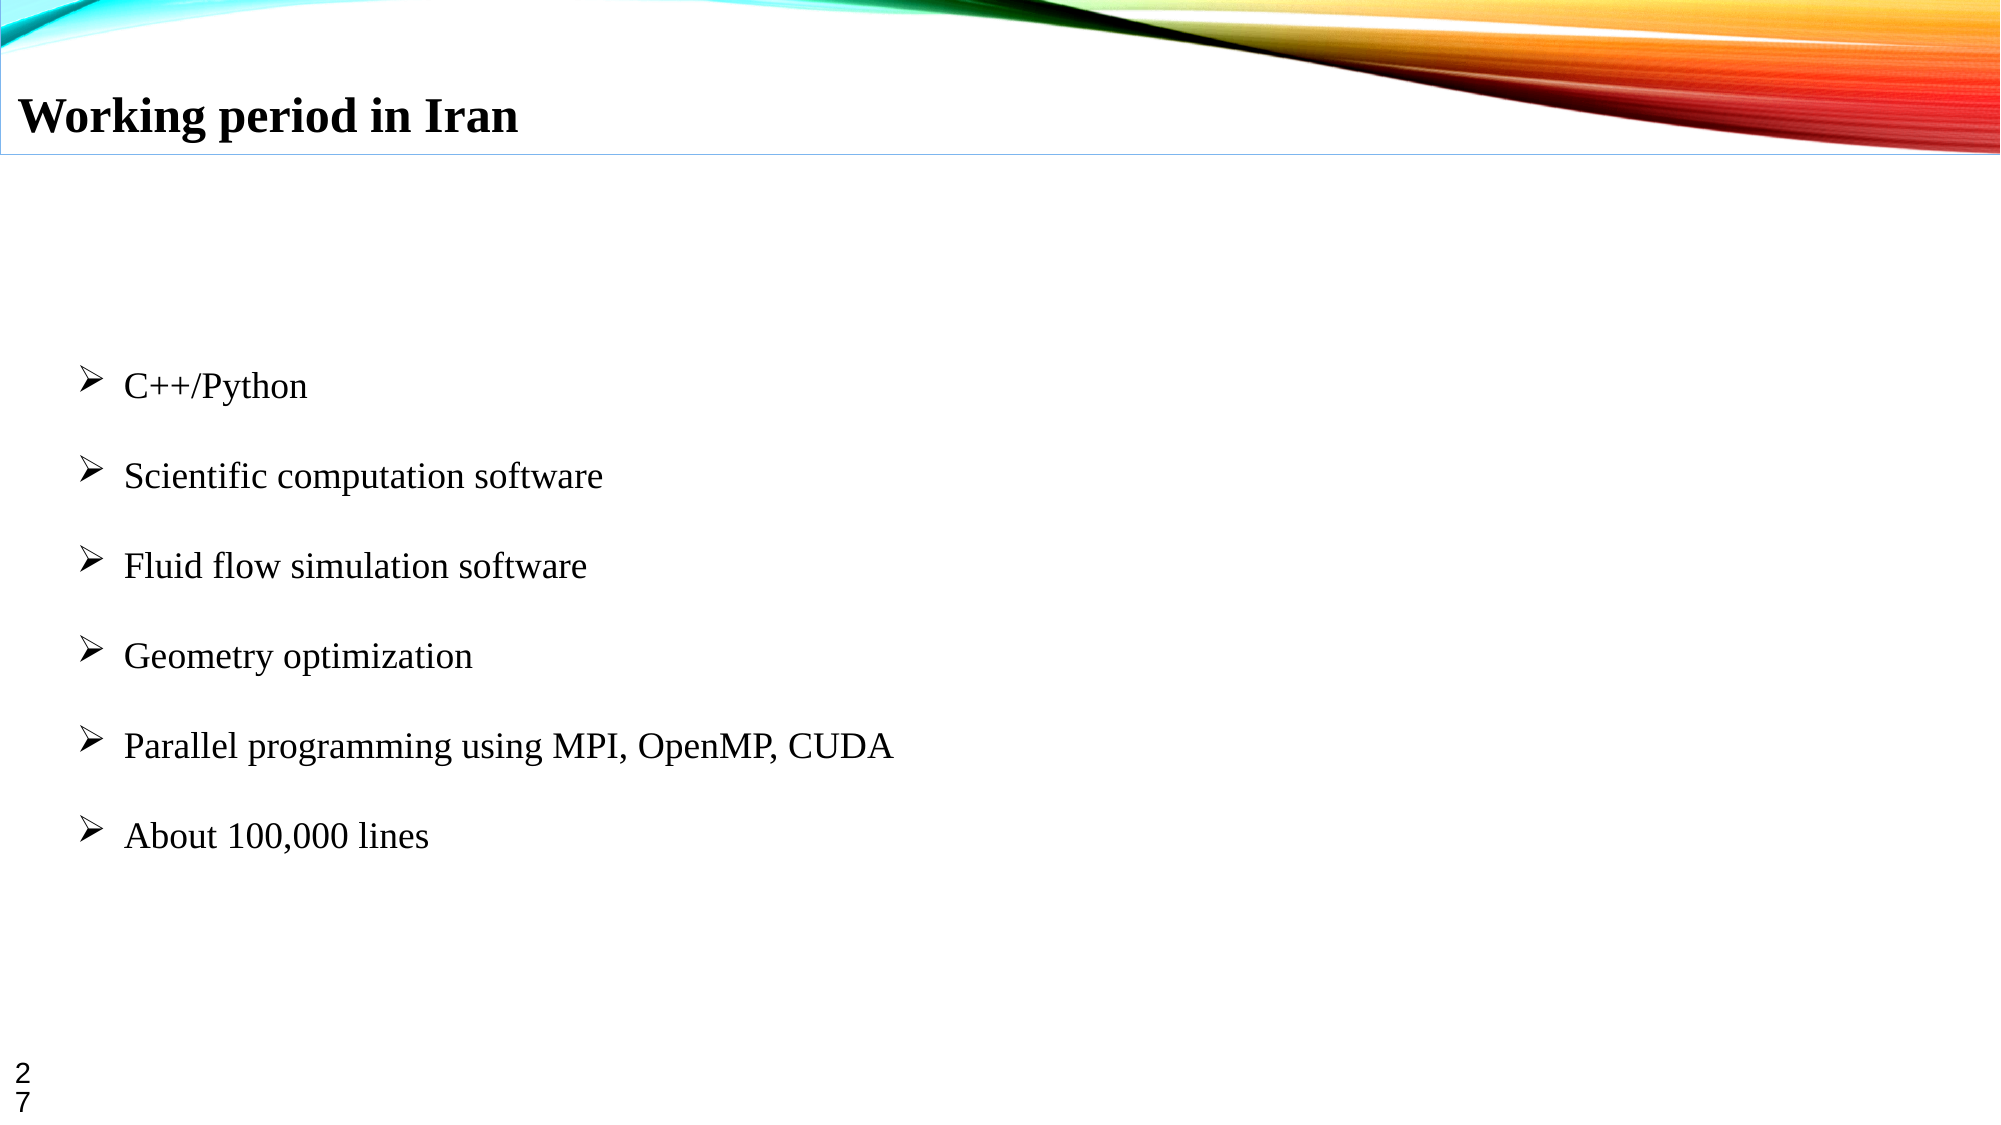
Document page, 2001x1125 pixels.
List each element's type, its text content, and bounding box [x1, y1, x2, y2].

text_box C++/Python Scientific computation software Fluid flow simulation software Geometry optimization Parallel programming using MPI, OpenMP, CUDA About 100,000 lines [61, 155, 1398, 1022]
slide_number 27 [0, 1046, 63, 1125]
picture [0, 0, 2000, 155]
